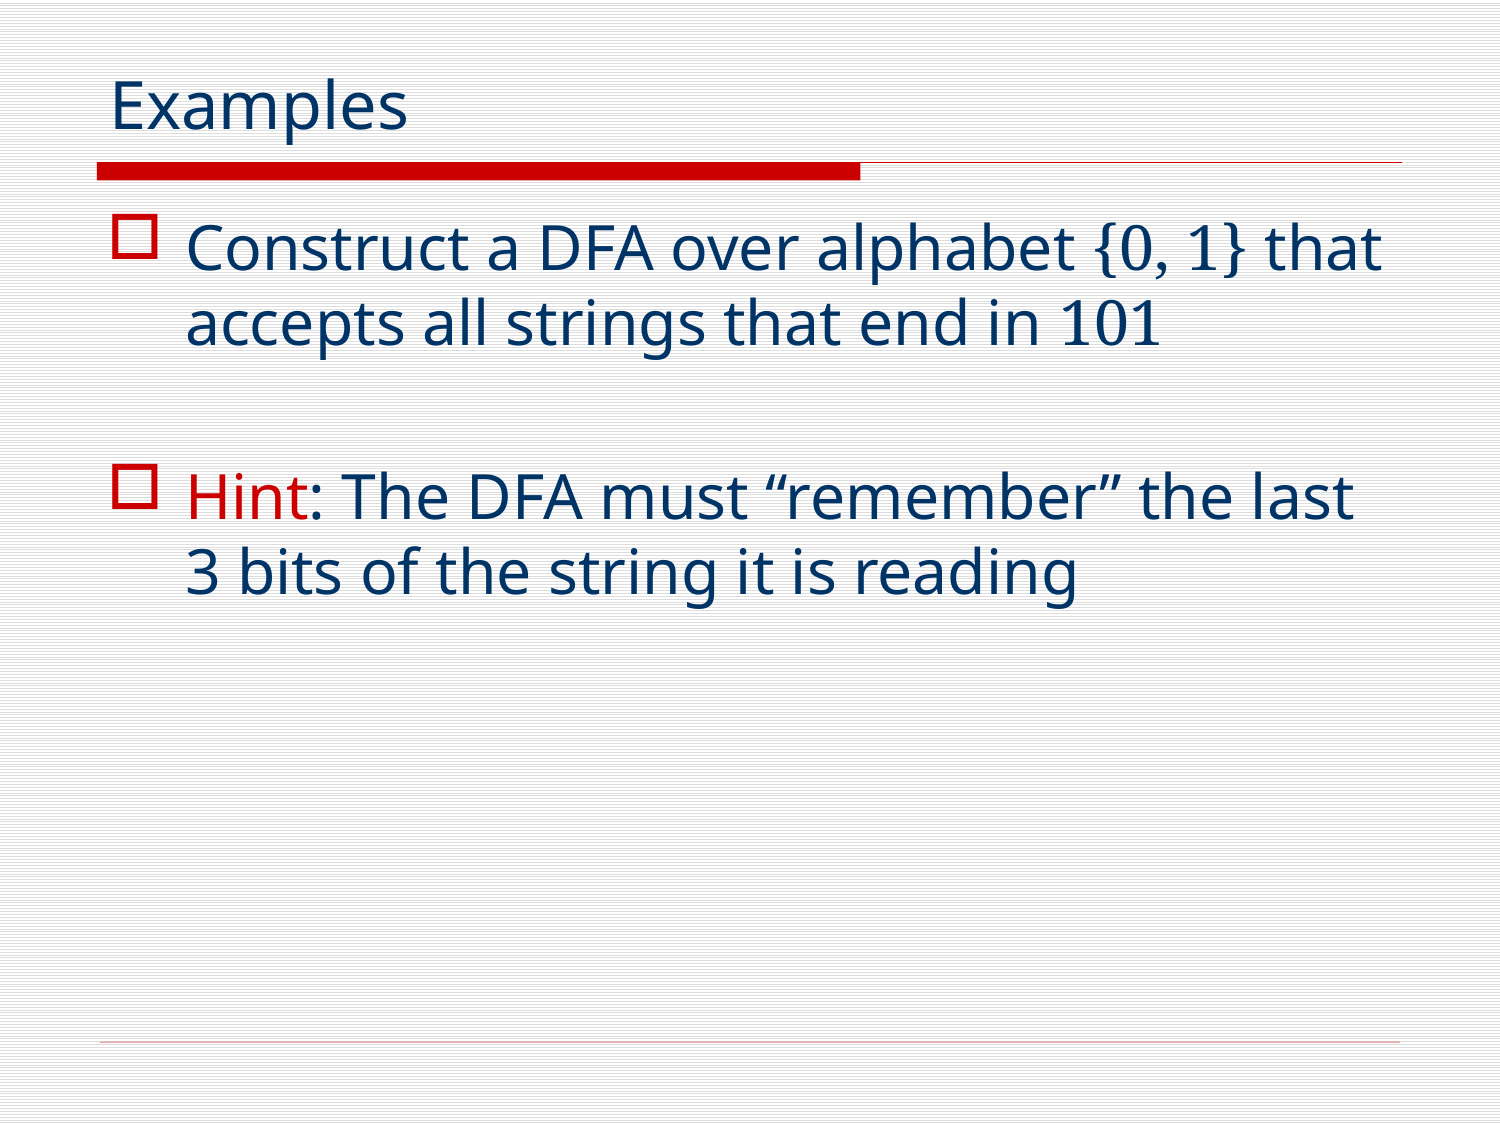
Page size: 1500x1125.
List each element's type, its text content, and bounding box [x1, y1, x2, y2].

title Examples [94, 24, 1407, 150]
list Construct a DFA over alphabet {0, 1} that accepts all strings that end in 101 Hint: The DFA must “remember” the last 3 bits of the string it is reading [92, 200, 1406, 1025]
